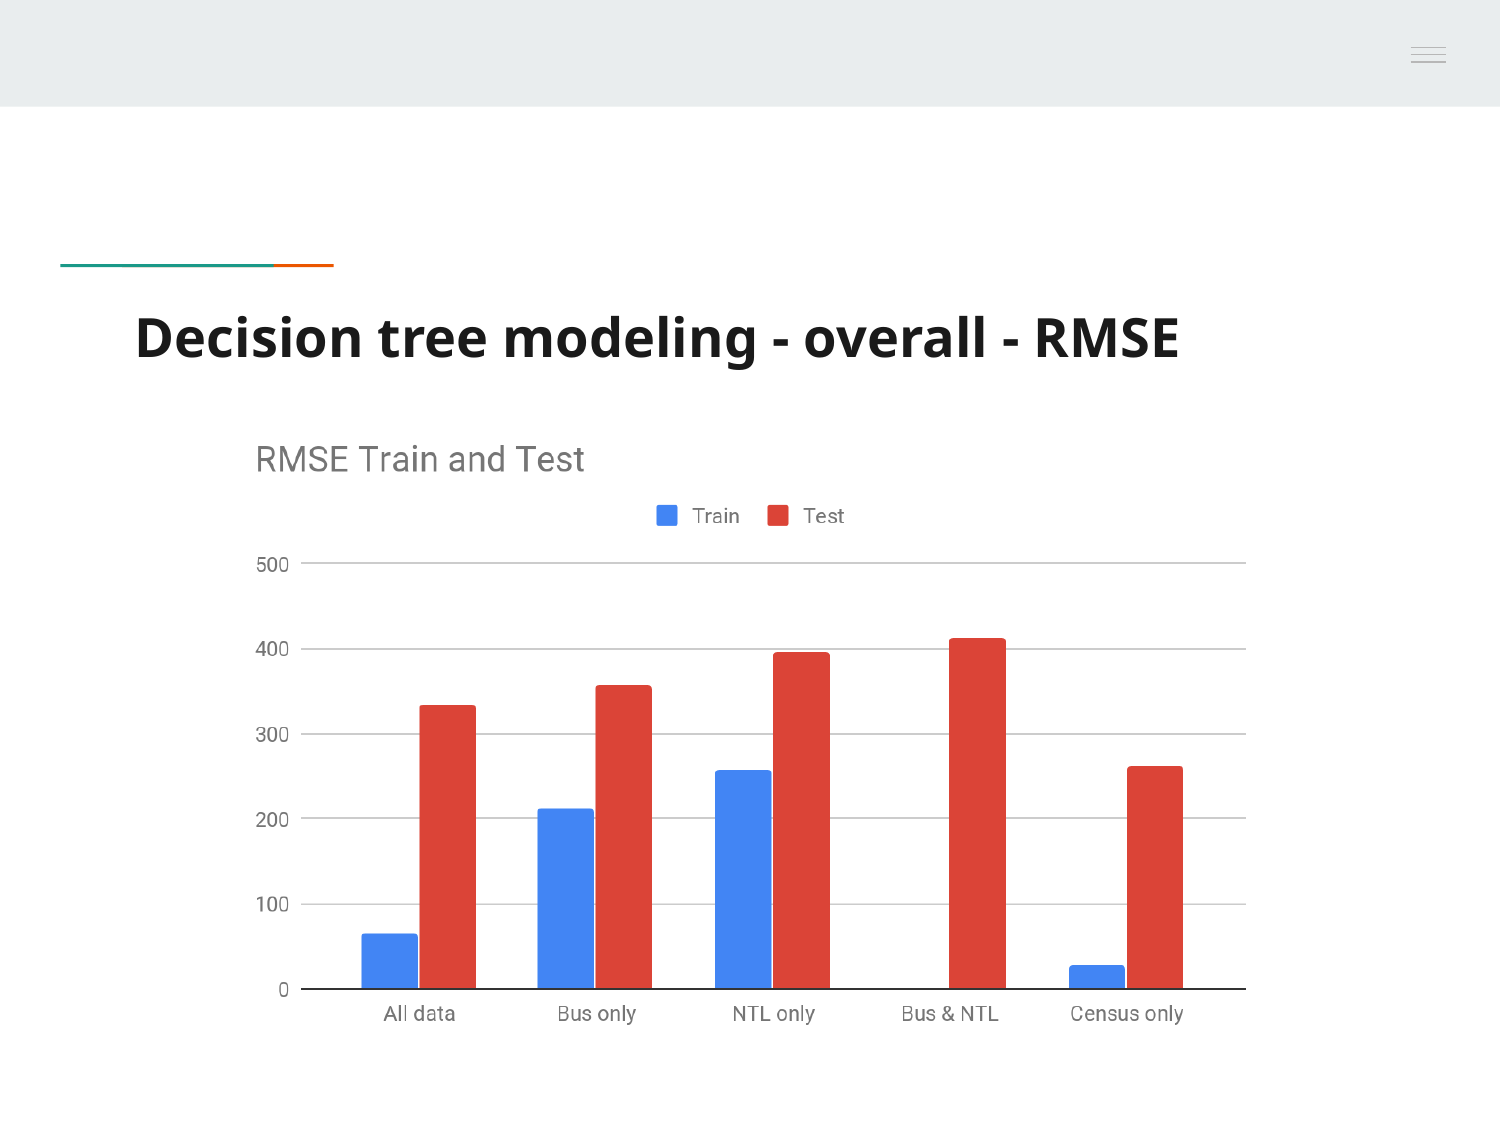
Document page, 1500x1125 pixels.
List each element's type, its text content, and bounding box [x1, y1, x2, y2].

picture [222, 405, 1278, 1059]
title Decision tree modeling - overall - RMSE [119, 288, 1381, 406]
